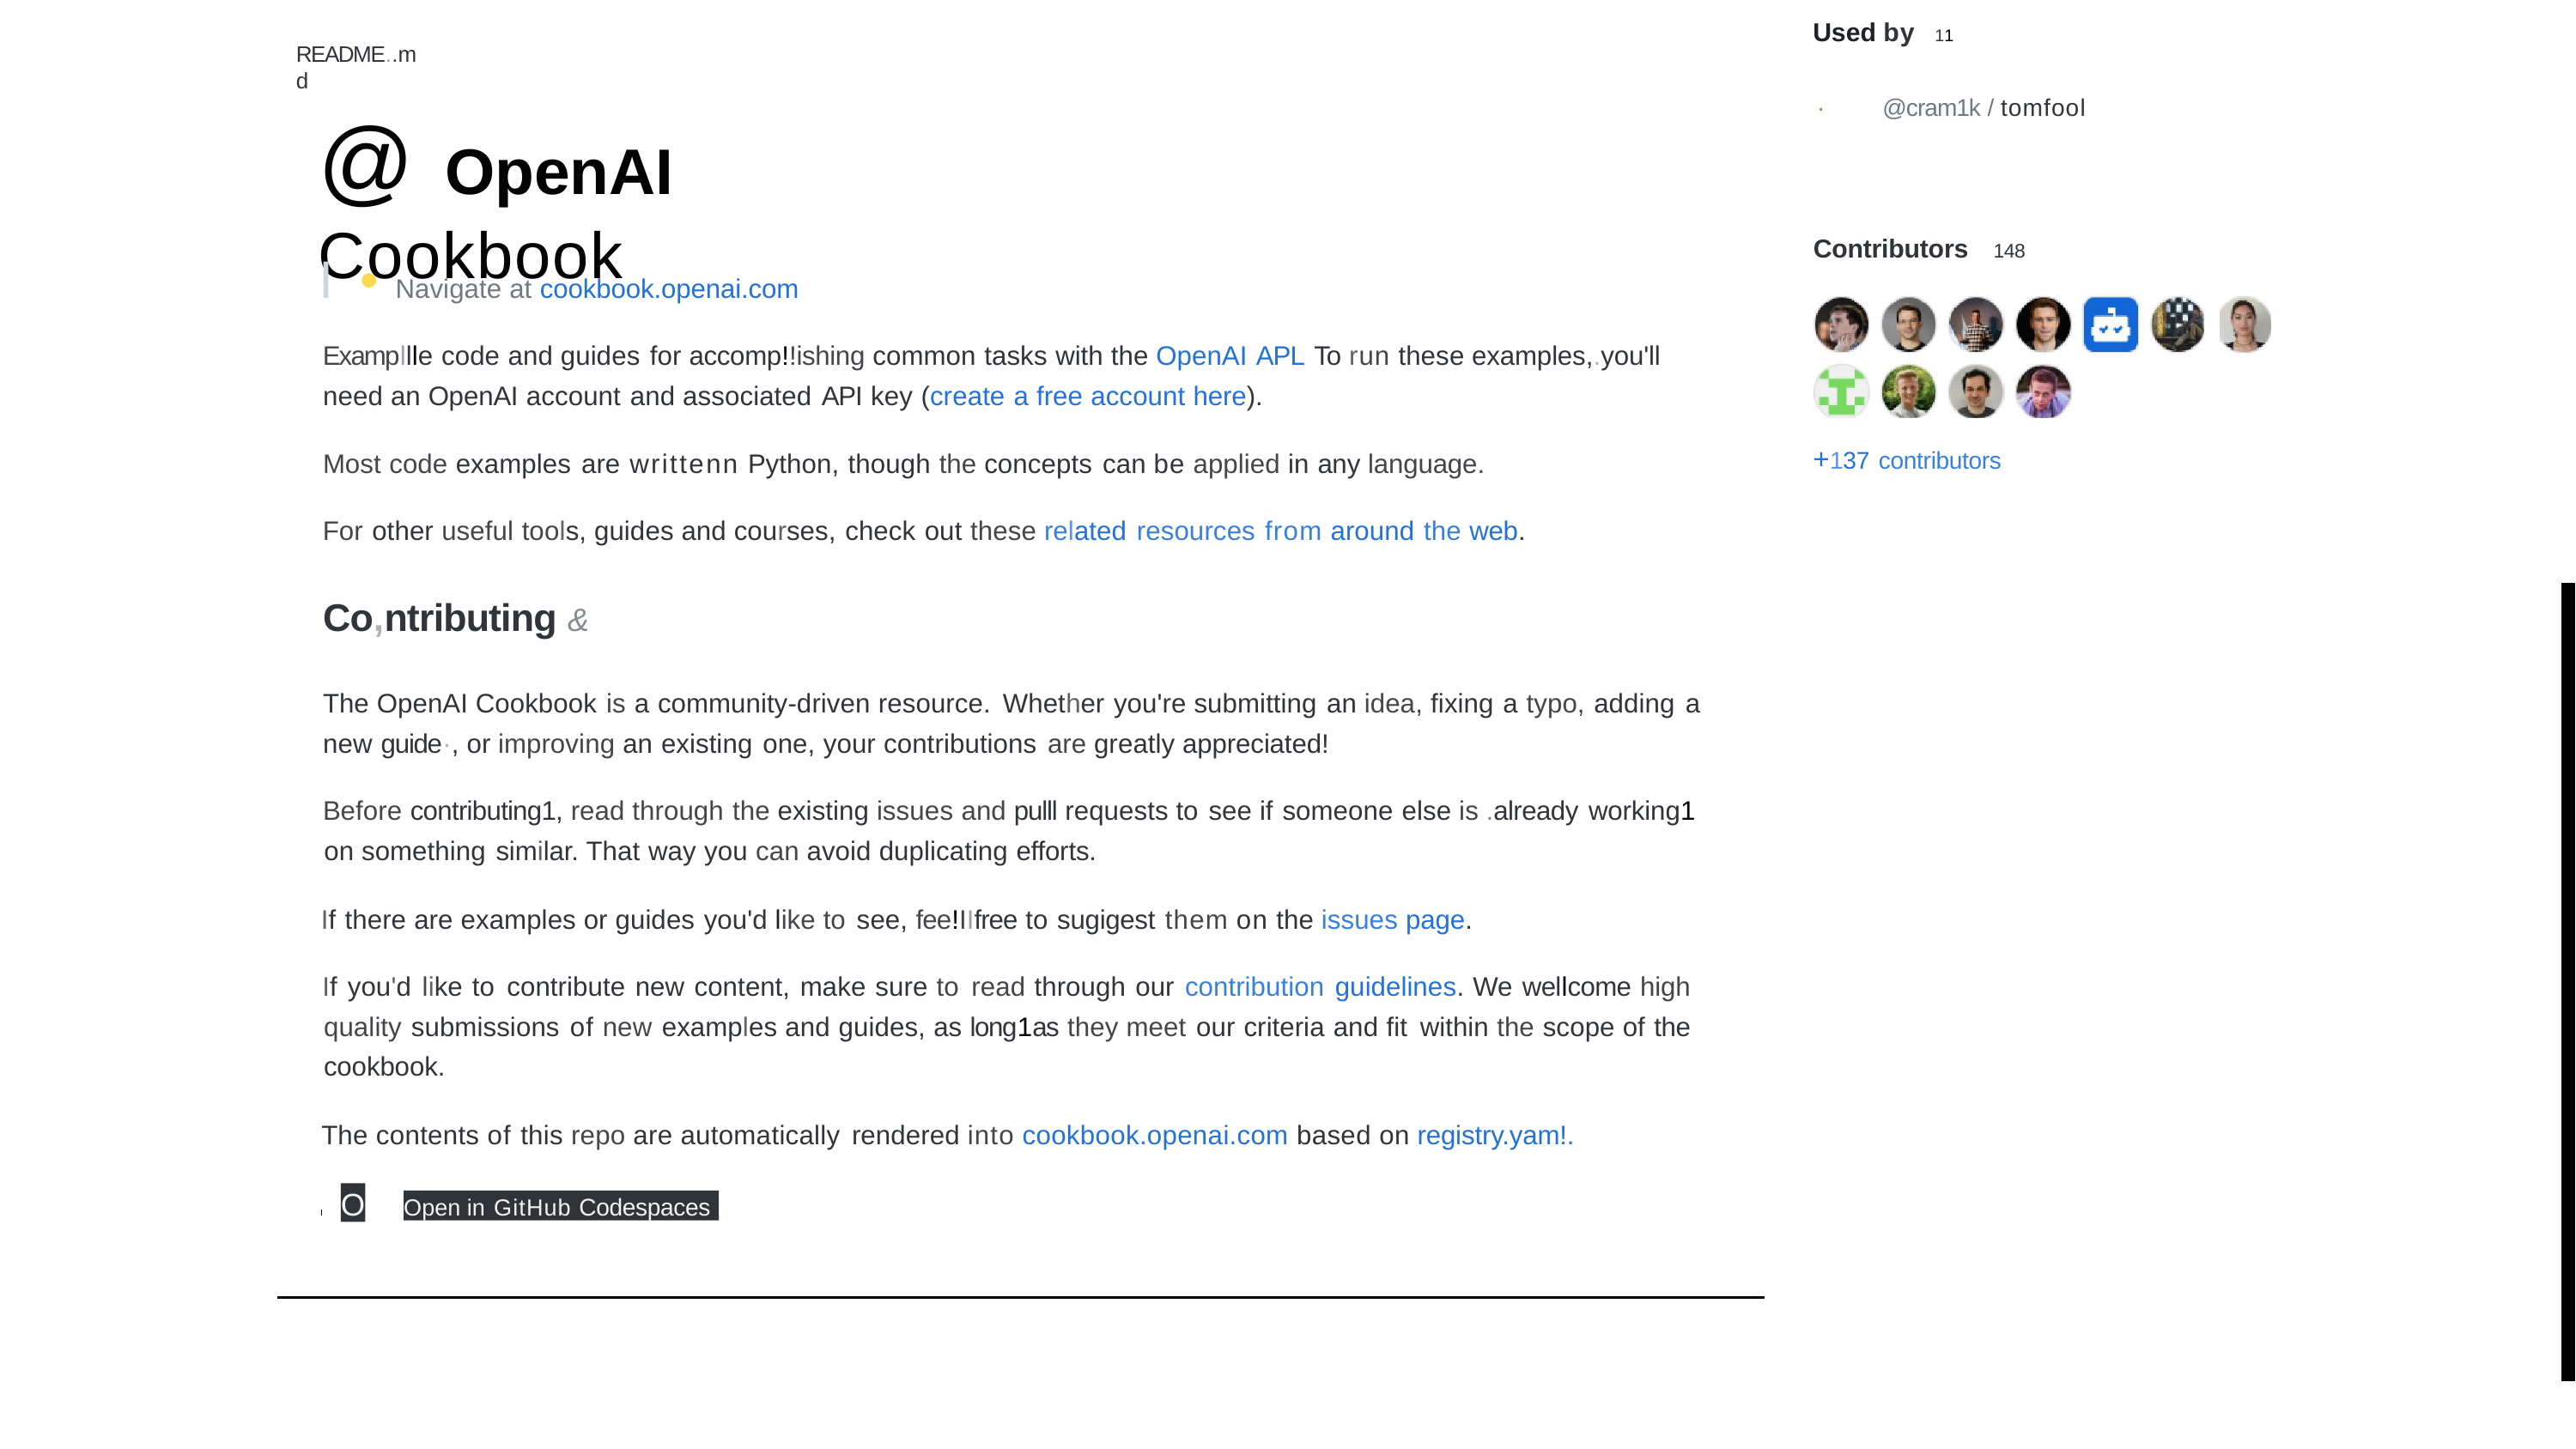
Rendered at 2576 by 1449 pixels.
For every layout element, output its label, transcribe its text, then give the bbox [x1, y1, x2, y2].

picture [1812, 294, 2204, 418]
text_box Open in GitHub Codespaces [404, 1190, 720, 1221]
text_box I • Navigate at cookbook.openai.com Exampllle code and guides for accomp!!ishing common tasks with the OpenAI APL To run these examples,.you'll need an OpenAI account and associated API key (create a free account here). [317, 244, 1662, 411]
text_box O [340, 1183, 366, 1222]
text_box Contributors 148 [1811, 230, 2027, 264]
text_box · @cram1k / tomfool [1814, 89, 2089, 121]
text_box @ OpenAI Cookbook [316, 98, 993, 293]
text_box For other useful tools, guides and courses, check out these related resources from around the web. Co,ntributing & The OpenAI Cookbook is a community-driven resource. Whether you're submitting an idea, fixing a typo, adding a new guide·, or improving an existing one, your contributions are greatly appreciated! Before contributing1, read through the existing issues and pulll requests to see if someone else is .already working1 on something similar. That way you can avoid duplicating efforts. If there are examples or guides you'd like to see, fee!IIfree to sugigest them on the issues page. If you'd like to contribute new content, make sure to read through our contribution guidelines. We wellcome high­ quality submissions of new examples and guides, as long1as they meet our criteria and fit within the scope of the cookbook. The contents of this repo are automatically rendered into cookbook.openai.com based on registry.yam!. [320, 512, 1707, 1150]
text_box README..md [294, 37, 427, 67]
picture [2220, 294, 2272, 353]
text_box +137 contributors [1811, 438, 2013, 475]
text_box I [319, 1204, 325, 1218]
text_box Used by 11 [1811, 13, 1955, 47]
text_box Most code examples are writtenn Python, though the concepts can be applied in any language. [320, 445, 1492, 479]
